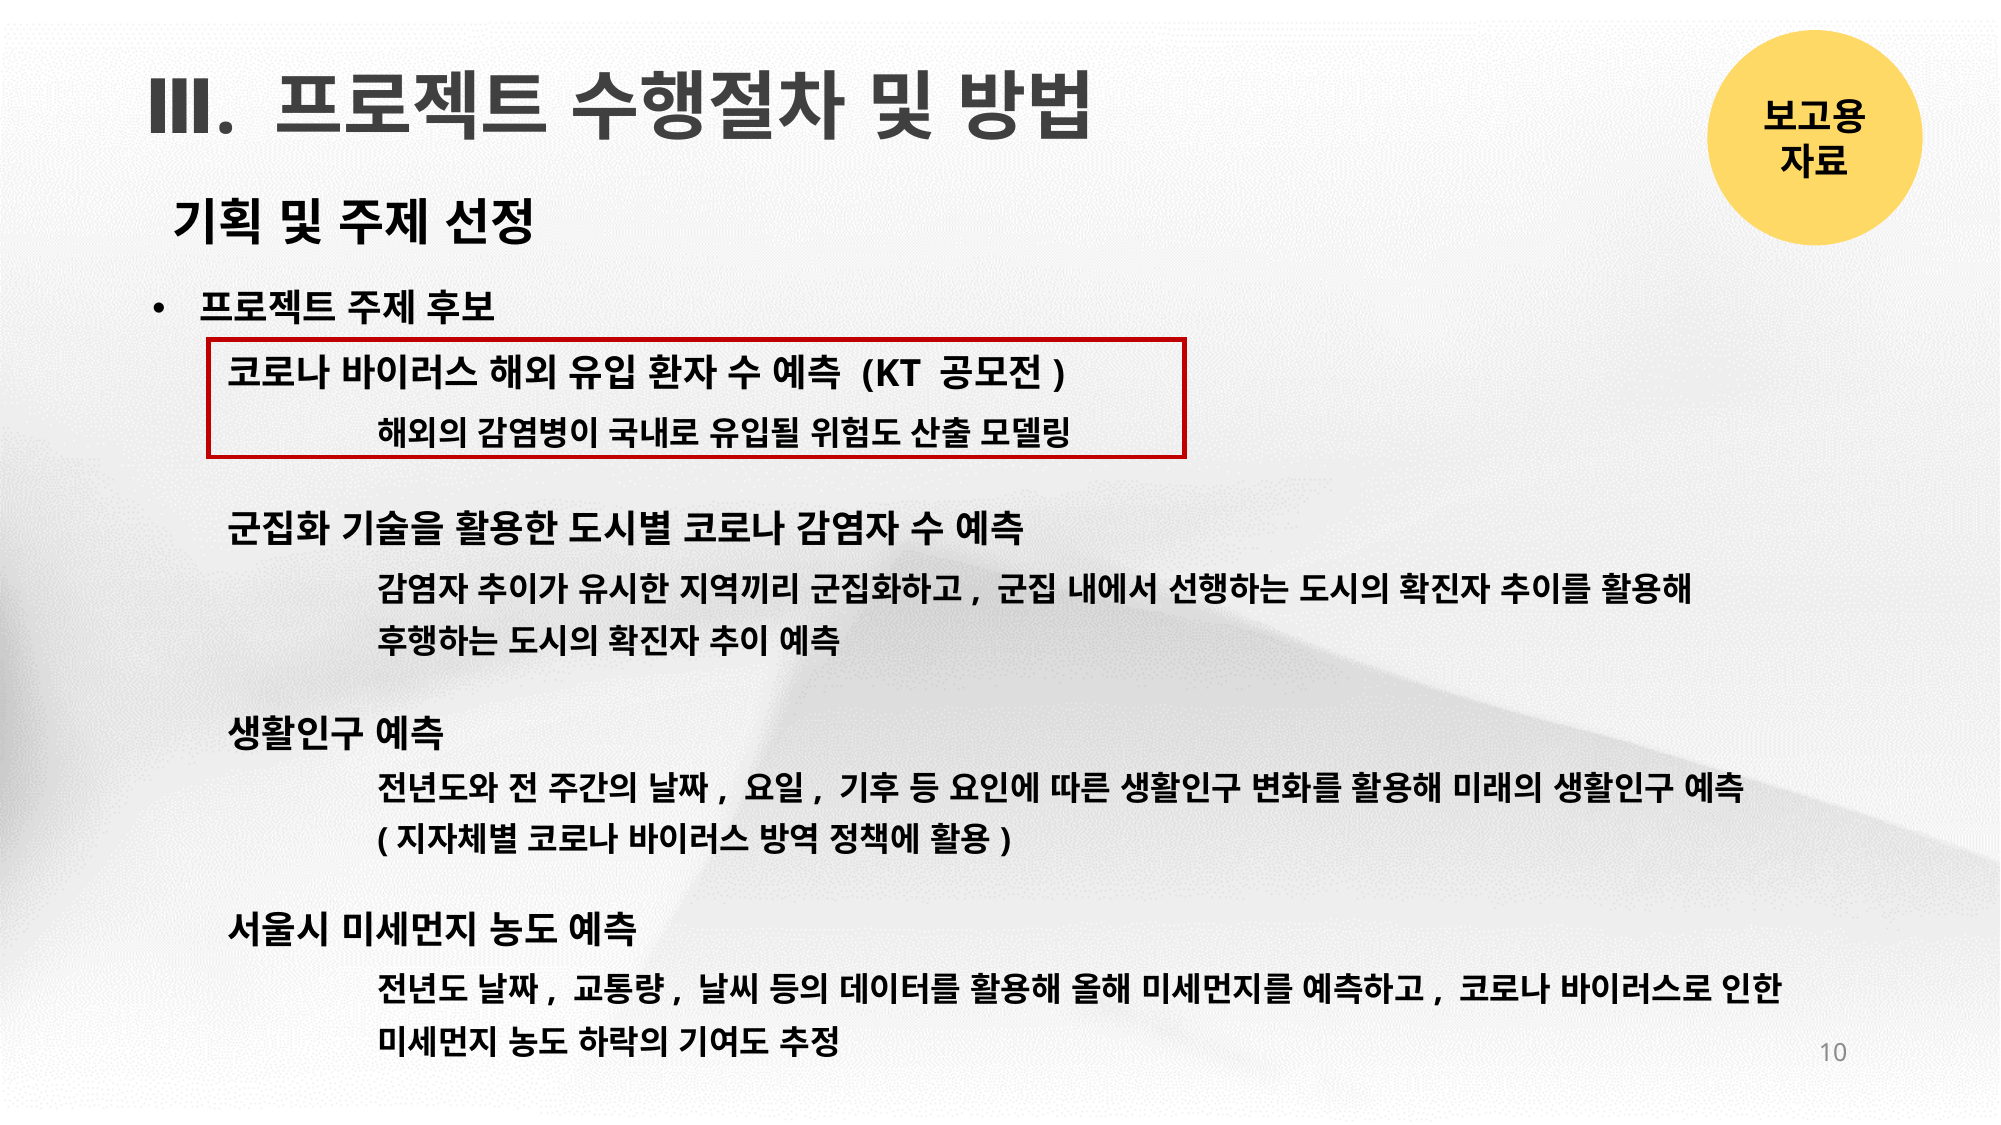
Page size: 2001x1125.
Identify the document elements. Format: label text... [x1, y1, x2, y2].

text_box 기획 및 주제 선정 [157, 164, 552, 258]
text_box [207, 339, 1185, 458]
text_box 프로젝트 주제 후보 코로나 바이러스 해외 유입 환자 수 예측 (KT 공모전) 해외의 감염병이 국내로 유입될 위험도 산출 모델링 군집화 기술을 활용한 도시별 코로나 감염자 수 예측 감염자 추이가 유시한 지역끼리 군집화하고, 군집 내에서 선행하는 도시의 확진자 추이를 활용해 후행하는 도시의 확진자 추이 예측 생활인구 예측 전년도와 전 주간의 날짜, 요일, 기후 등 요인에 따른 생활인구 변화를 활용해 미래의 생활인구 예측 (지자체별 코로나 바이러스 방역 정책에 활용) 서울시 미세먼지 농도 예측 전년도 날짜, 교통량, 날씨 등의 데이터를 활용해 올해 미세먼지를 예측하고, 코로나 바이러스로 인한 미세먼지 농도 하락의 기여도 추정 [137, 263, 1923, 1069]
text_box 보고용 자료 [1706, 29, 1924, 247]
picture [0, 0, 2001, 1125]
slide_number 10 [1412, 1023, 1863, 1084]
text_box Ⅲ. 프로젝트 수행절차 및 방법 [129, 50, 1246, 156]
